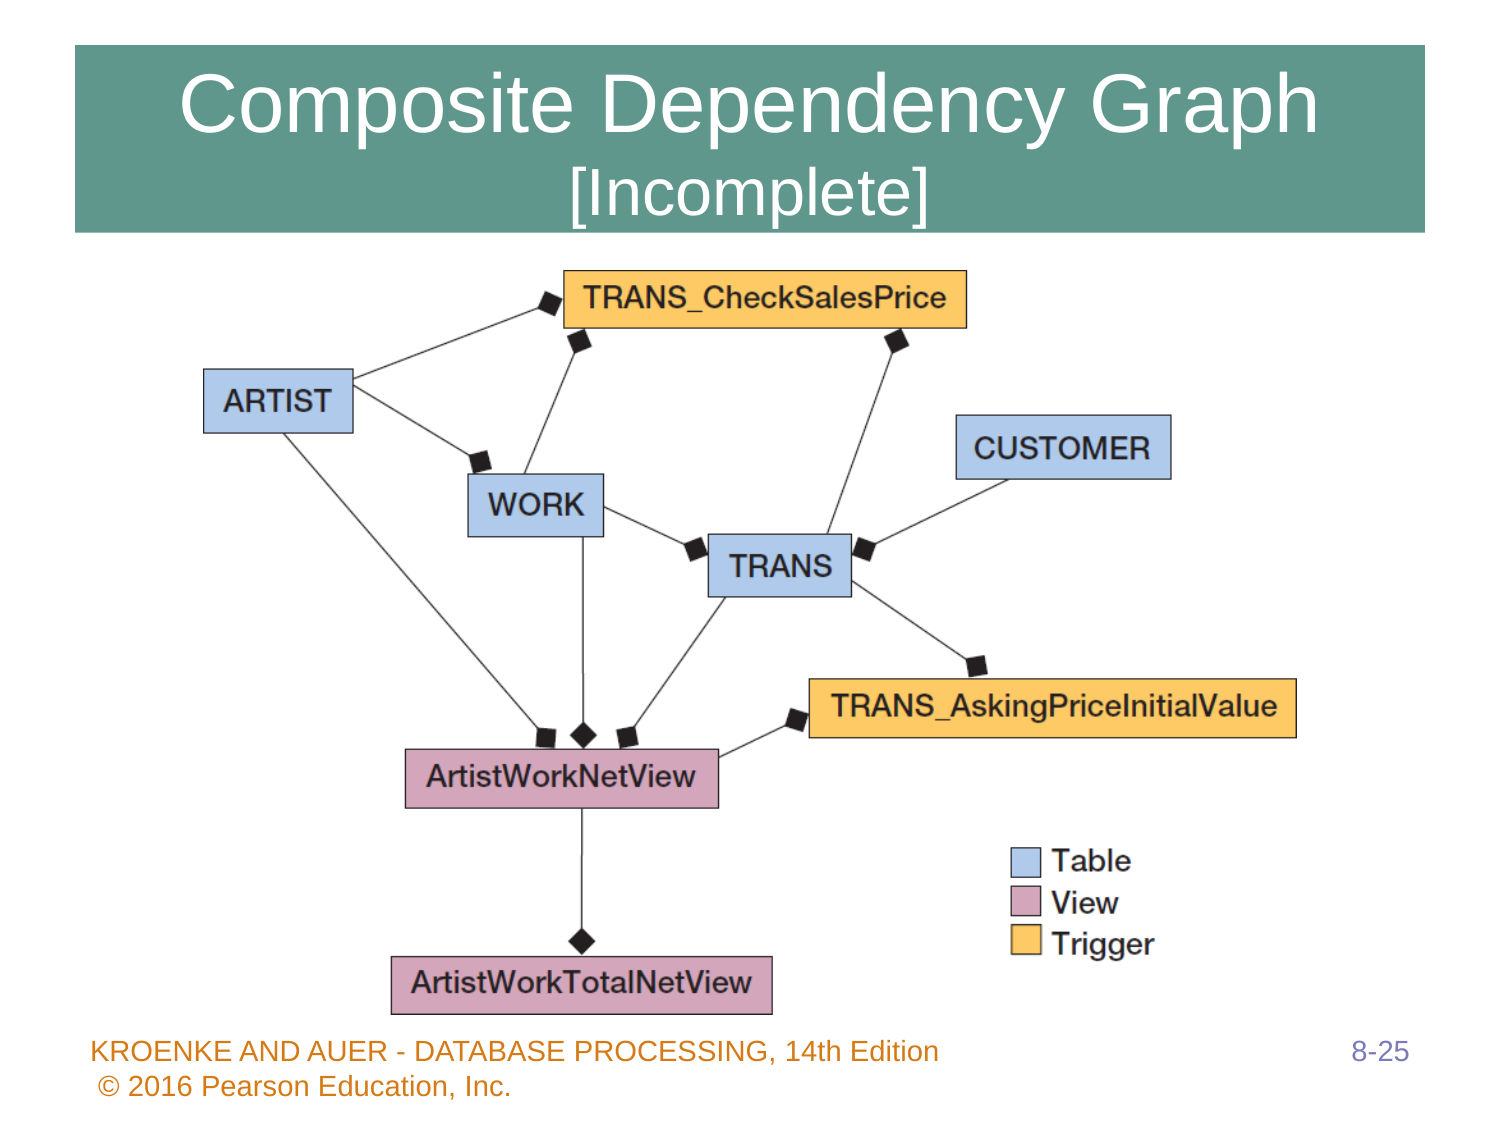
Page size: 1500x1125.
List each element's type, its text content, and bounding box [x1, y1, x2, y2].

footer KROENKE AND AUER - DATABASE PROCESSING, 14th Edition © 2016 Pearson Education, Inc. [74, 1024, 963, 1104]
picture [202, 270, 1297, 1015]
title Composite Dependency Graph [Incomplete] [74, 44, 1426, 233]
slide_number 8-25 [1074, 1024, 1426, 1103]
